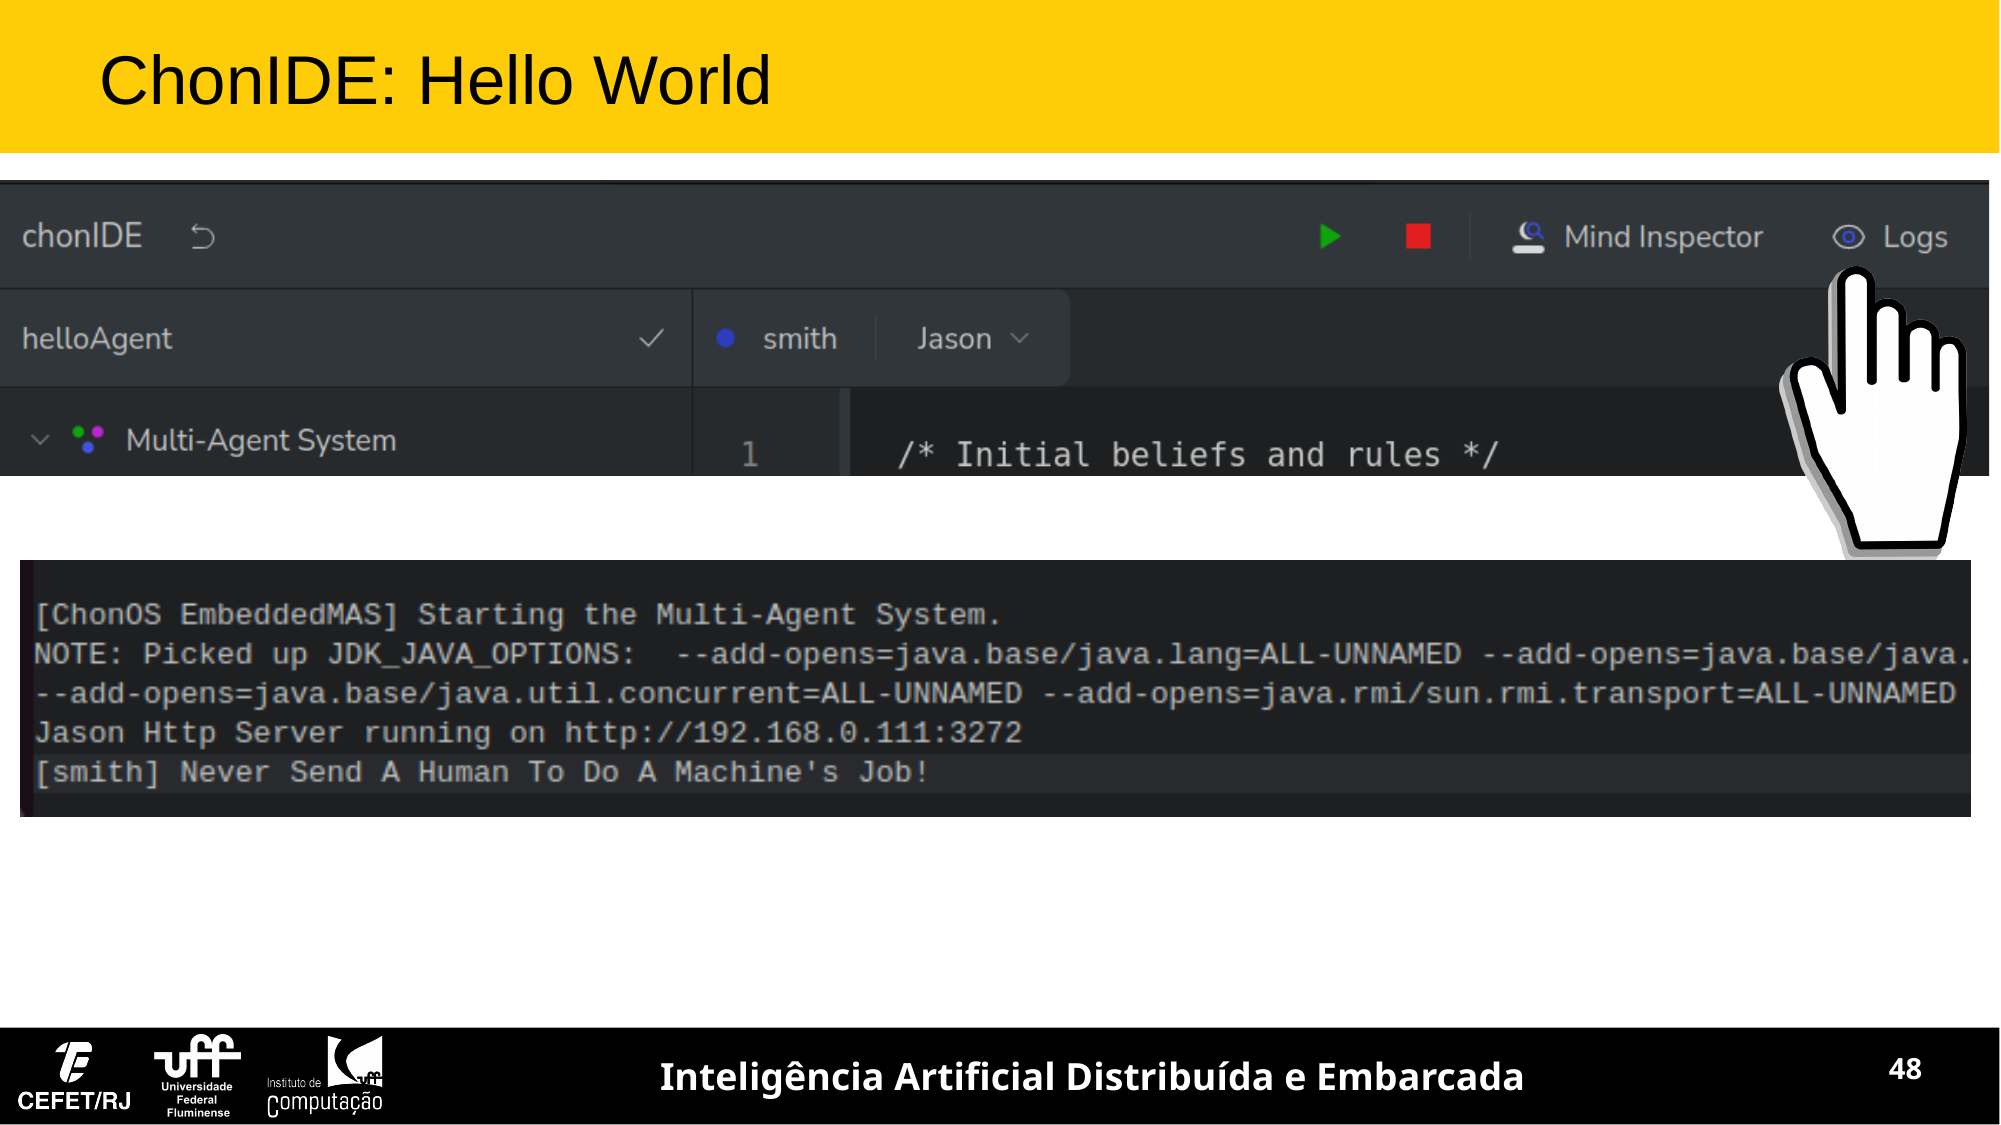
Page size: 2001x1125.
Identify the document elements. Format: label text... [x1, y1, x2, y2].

text_box ChonIDE: Hello World [99, 44, 1900, 120]
picture [265, 1033, 384, 1118]
picture [0, 180, 1990, 817]
picture [18, 1021, 130, 1125]
picture [153, 1033, 242, 1122]
